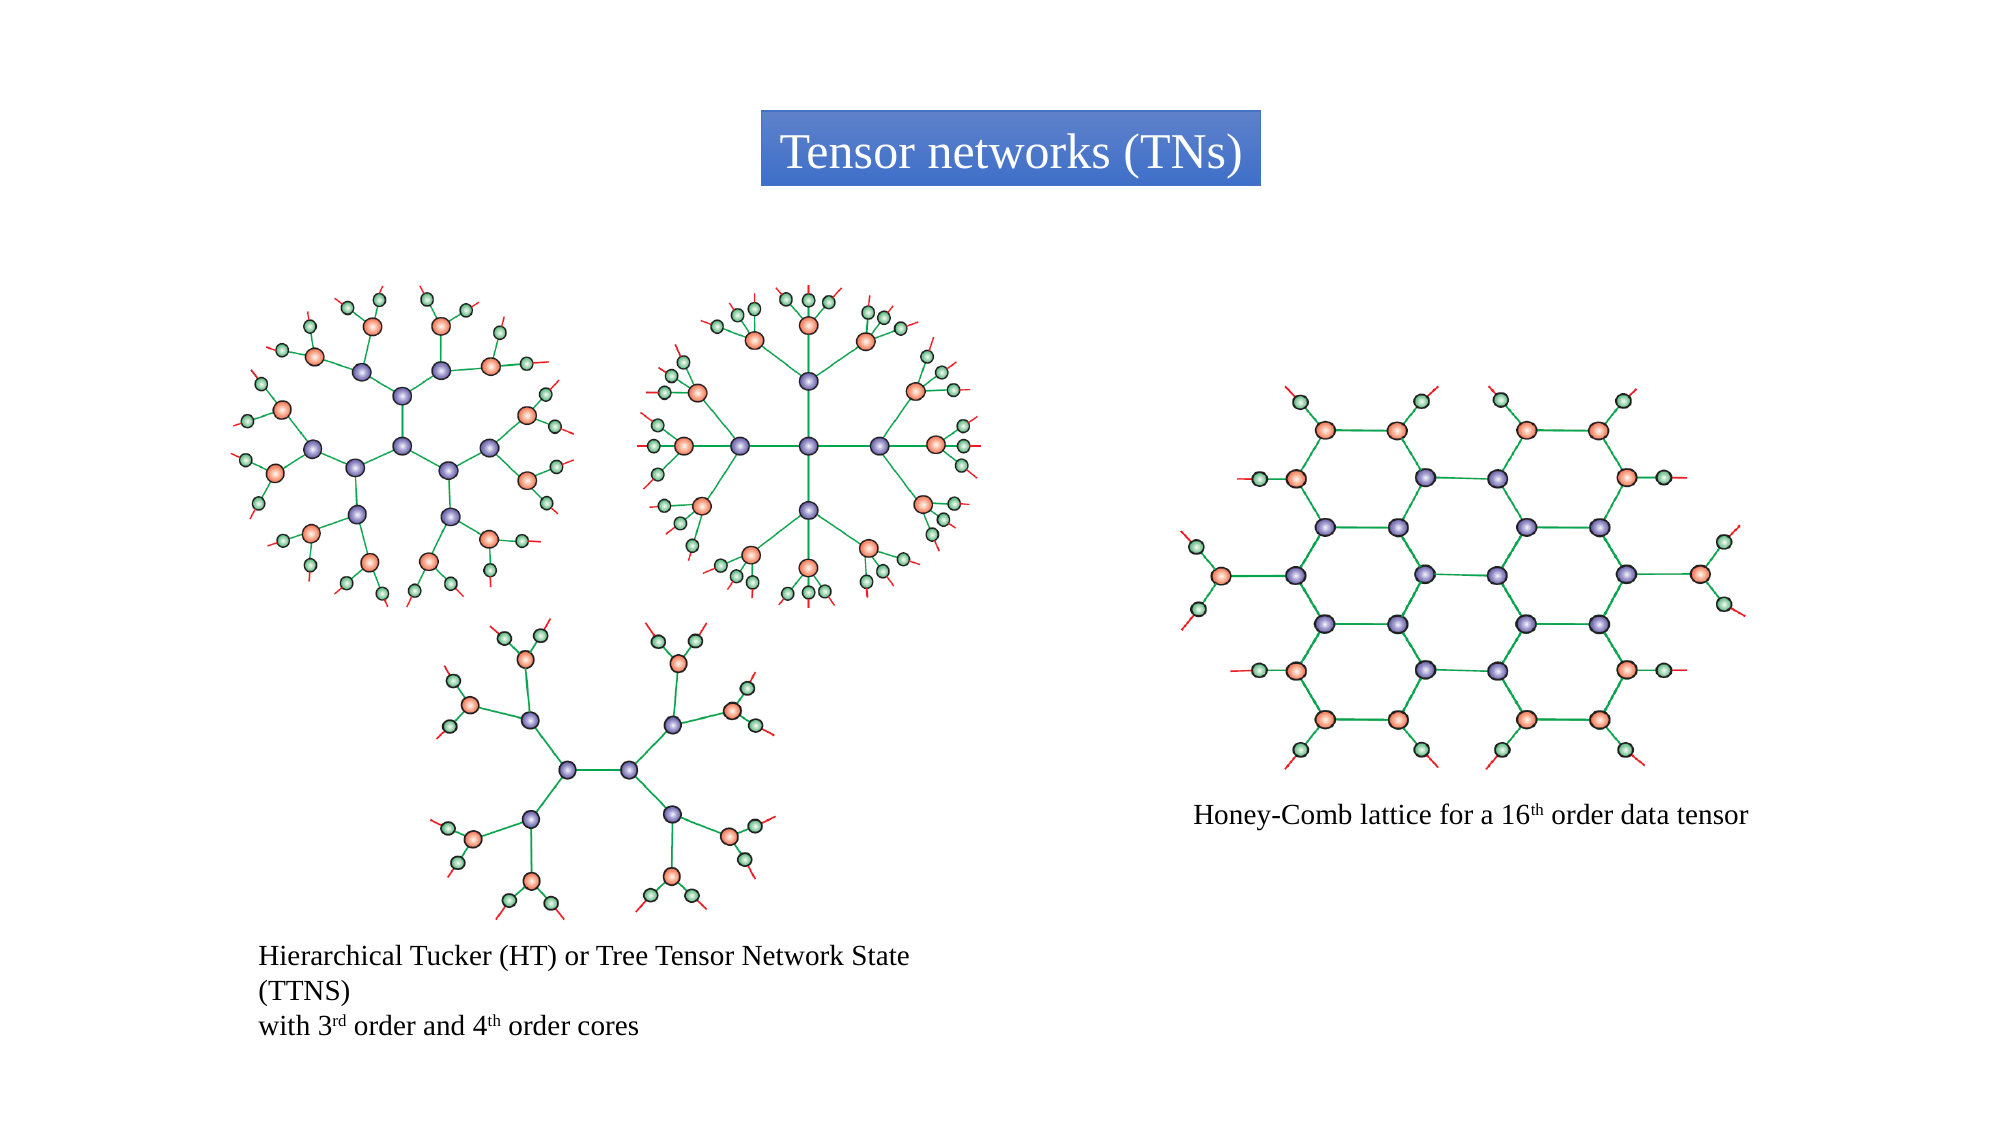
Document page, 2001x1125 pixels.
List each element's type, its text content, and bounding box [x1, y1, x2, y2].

picture [216, 264, 1008, 937]
text_box Honey-Comb lattice for a 16th order data tensor [1178, 788, 1764, 838]
text_box Tensor networks (TNs) [761, 110, 1261, 186]
text_box Hierarchical Tucker (HT) or Tree Tensor Network State (TTNS) with 3rd order and 4th order cores [243, 928, 1024, 1049]
picture [1142, 359, 1801, 786]
